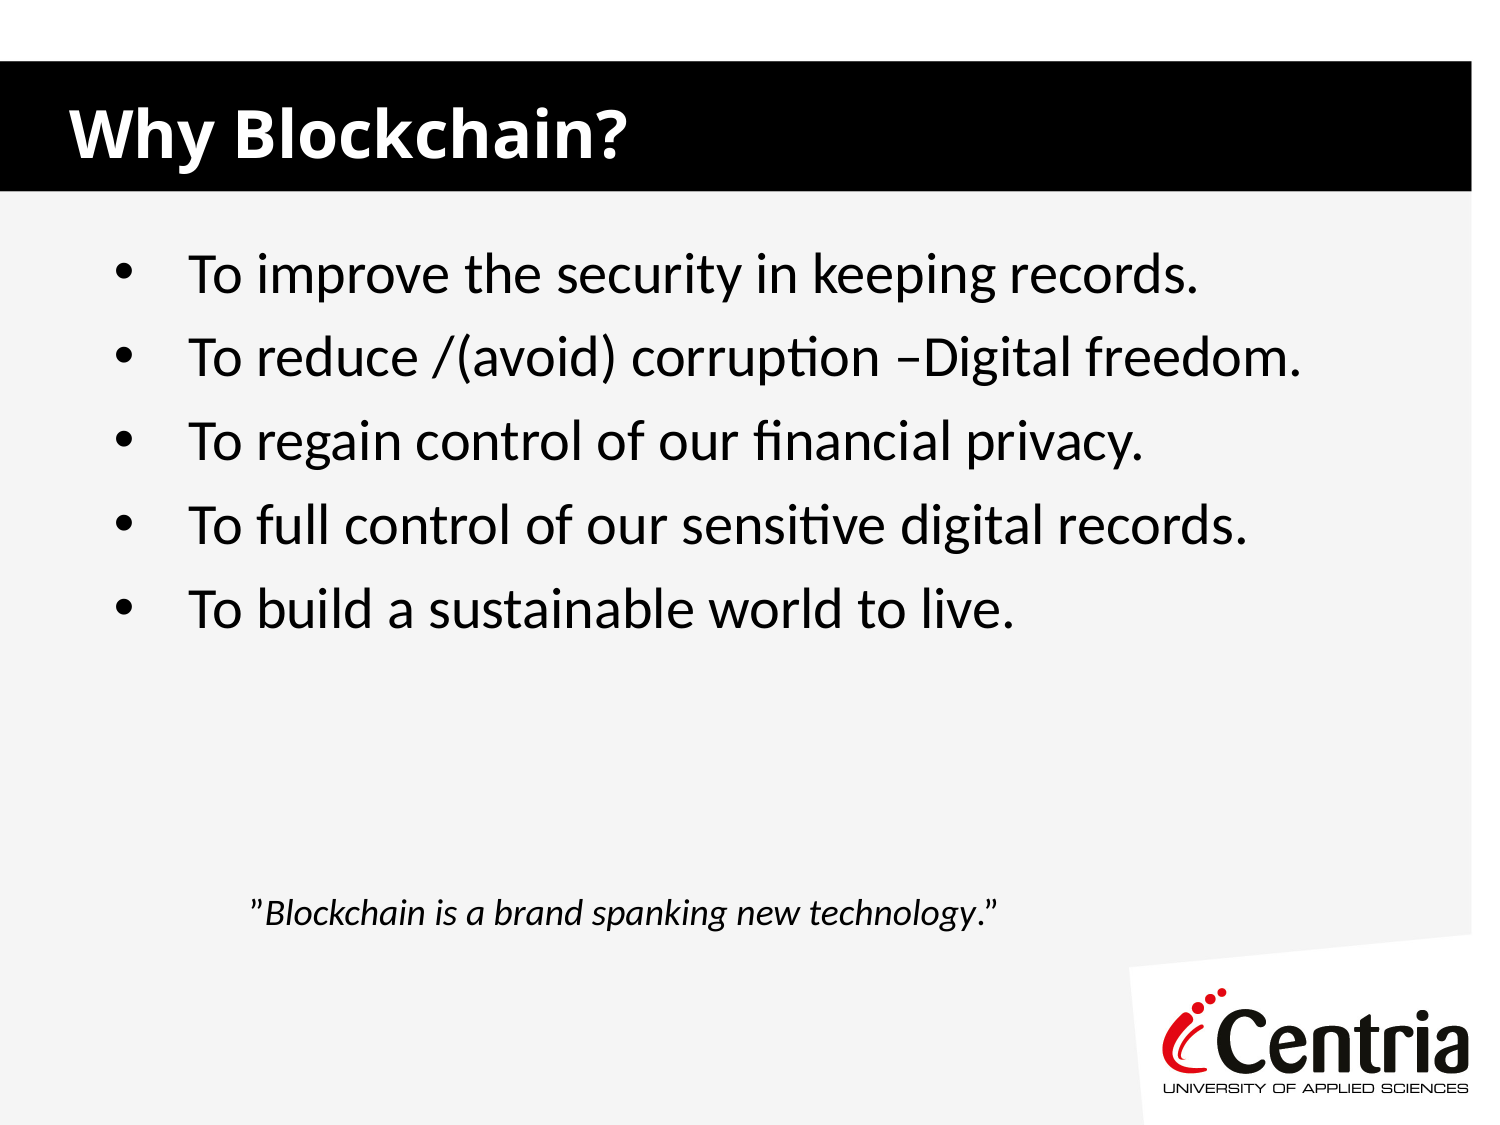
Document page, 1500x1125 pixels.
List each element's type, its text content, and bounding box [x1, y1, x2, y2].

picture [0, 0, 1500, 1125]
title Why Blockchain? [54, 75, 1410, 181]
list To improve the security in keeping records. To reduce /(avoid) corruption –Digital freedom. To regain control of our financial privacy. To full control of our sensitive digital records. To build a sustainable world to live. [99, 235, 1349, 690]
text_box ”Blockchain is a brand spanking new technology.” [225, 880, 1121, 941]
